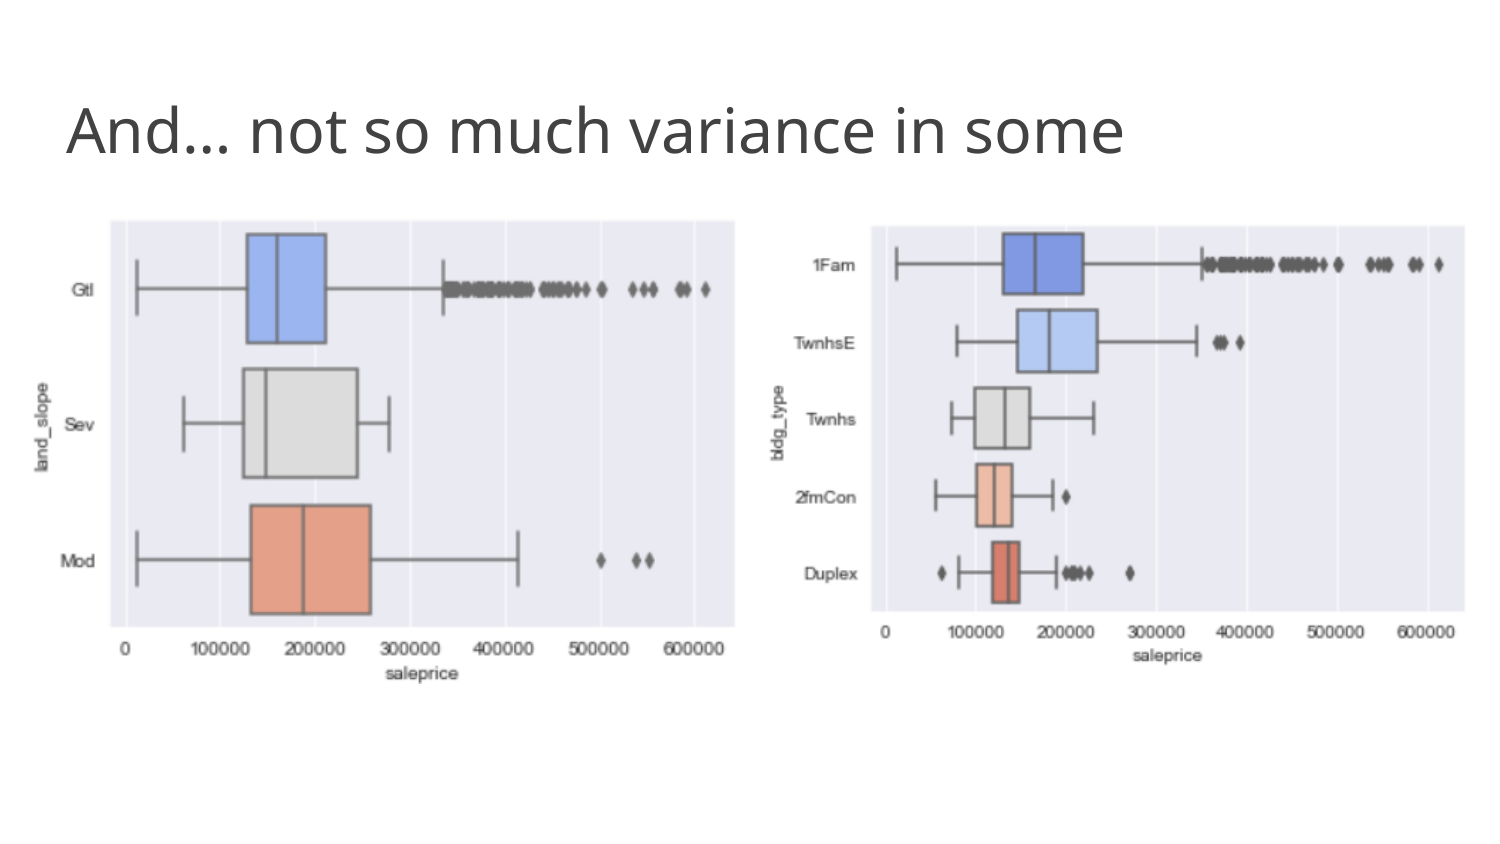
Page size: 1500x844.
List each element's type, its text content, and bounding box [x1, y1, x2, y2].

picture [23, 213, 1477, 684]
title And… not so much variance in some [51, 61, 1449, 182]
